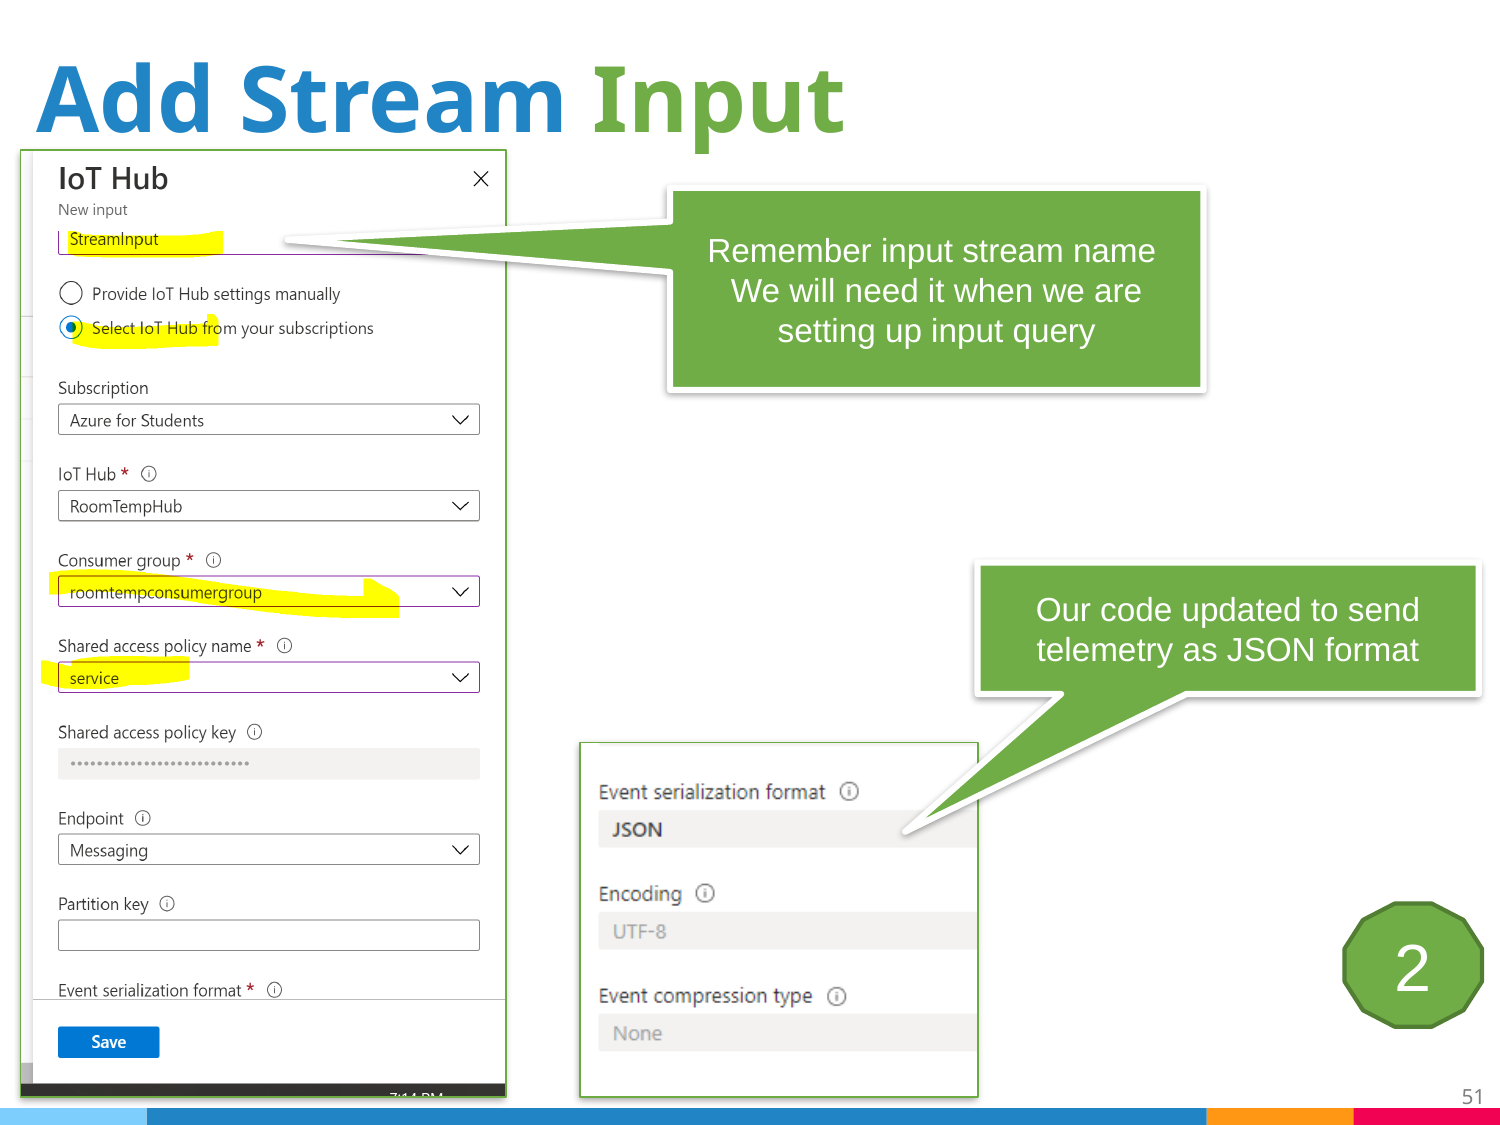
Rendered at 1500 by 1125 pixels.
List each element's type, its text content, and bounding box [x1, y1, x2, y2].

picture [20, 150, 506, 1097]
title Add Stream Input [21, 18, 1482, 188]
text_box Remember input stream name We will need it when we are setting up input query [510, 187, 1204, 390]
text_box 2 [1344, 903, 1482, 1027]
slide_number ‹#› [1421, 1088, 1500, 1109]
picture [580, 742, 978, 1097]
text_box Our code updated to send telemetry as JSON format [977, 562, 1479, 794]
